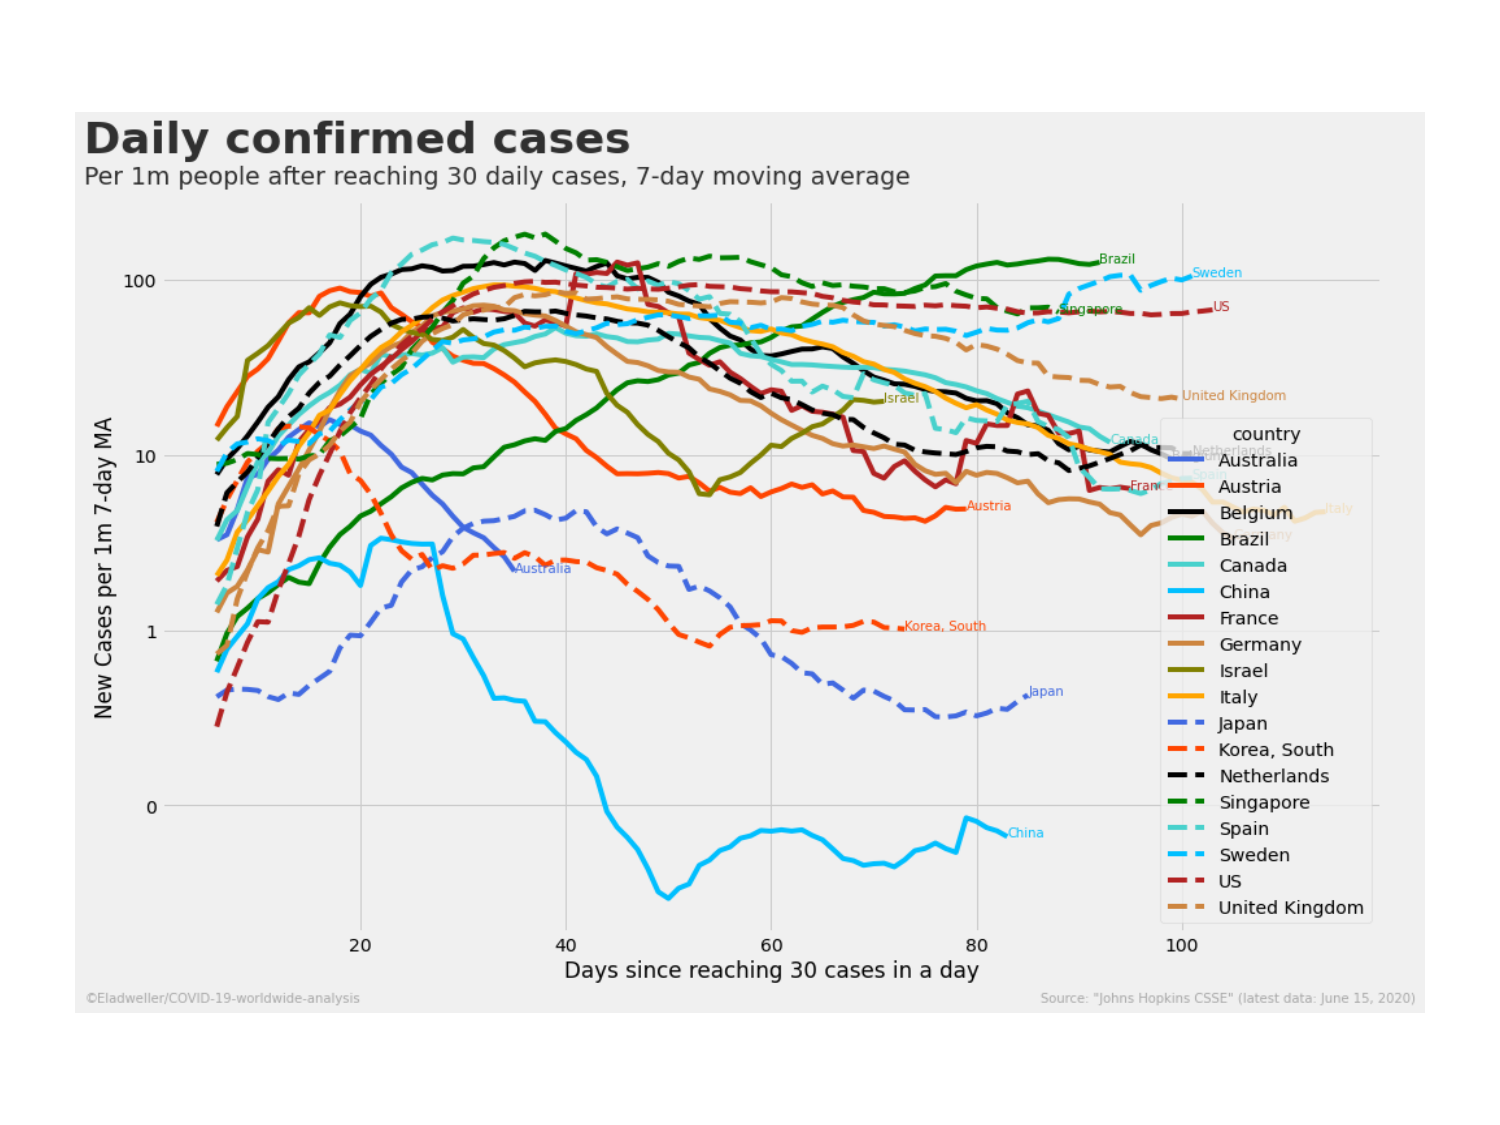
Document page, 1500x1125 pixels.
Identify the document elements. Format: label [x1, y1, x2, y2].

picture [74, 112, 1426, 1013]
